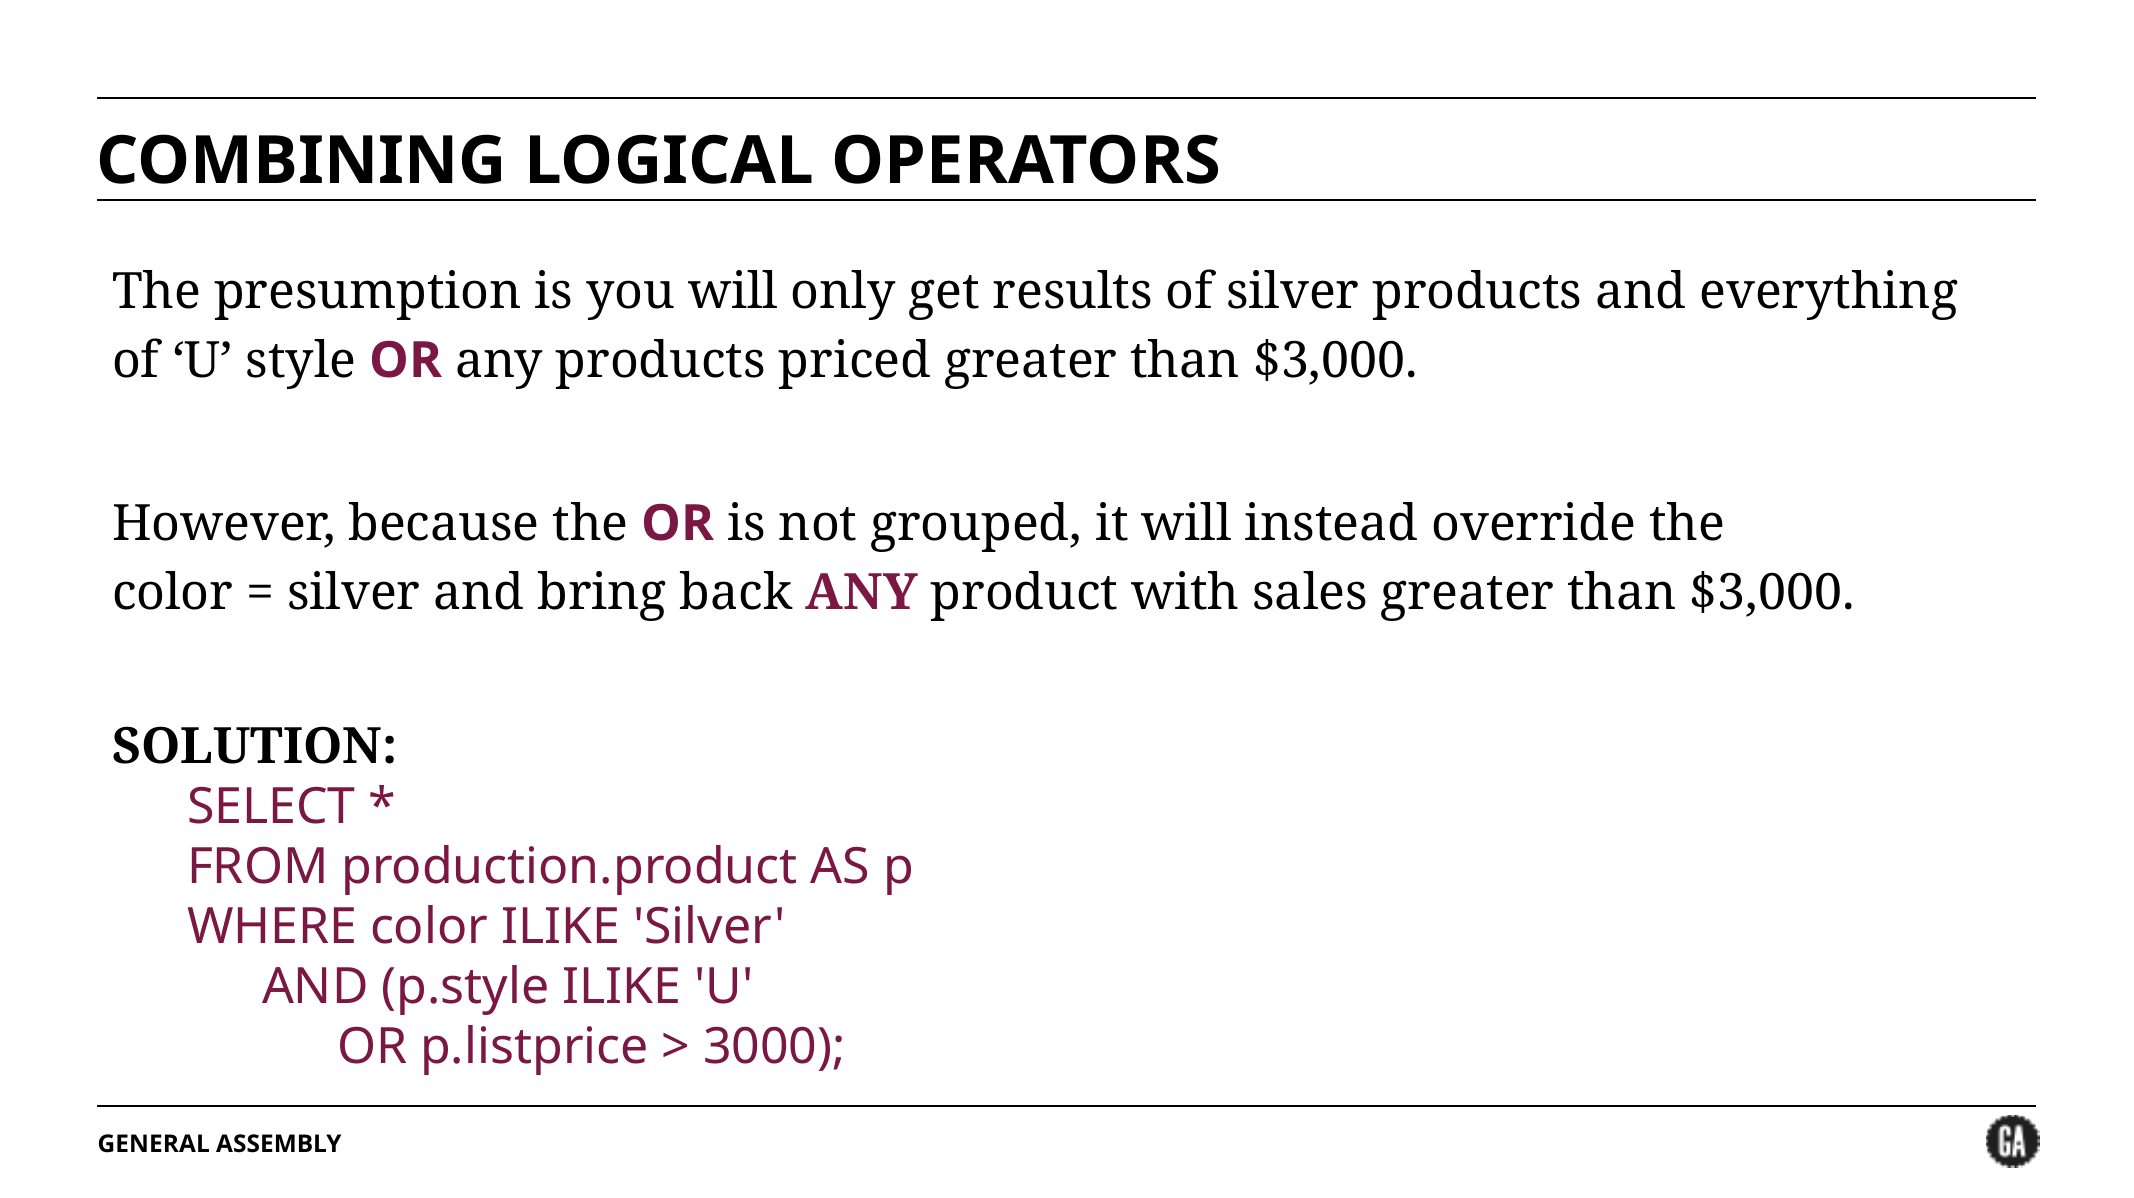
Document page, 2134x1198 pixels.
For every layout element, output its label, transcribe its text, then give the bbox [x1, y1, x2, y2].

title COMBINING LOGICAL OPERATORS [81, 97, 2024, 217]
list The presumption is you will only get results of silver products and everything of ‘U’ style OR any products priced greater than $3,000. However, because the OR is not grouped, it will instead override the color = silver and bring back ANY product with sales greater than $3,000. SOLUTION: SELECT * FROM production.product AS p WHERE color ILIKE 'Silver' AND (p.style ILIKE 'U' OR p.listprice > 3000); [97, 242, 2007, 1151]
picture [1986, 1115, 2040, 1168]
